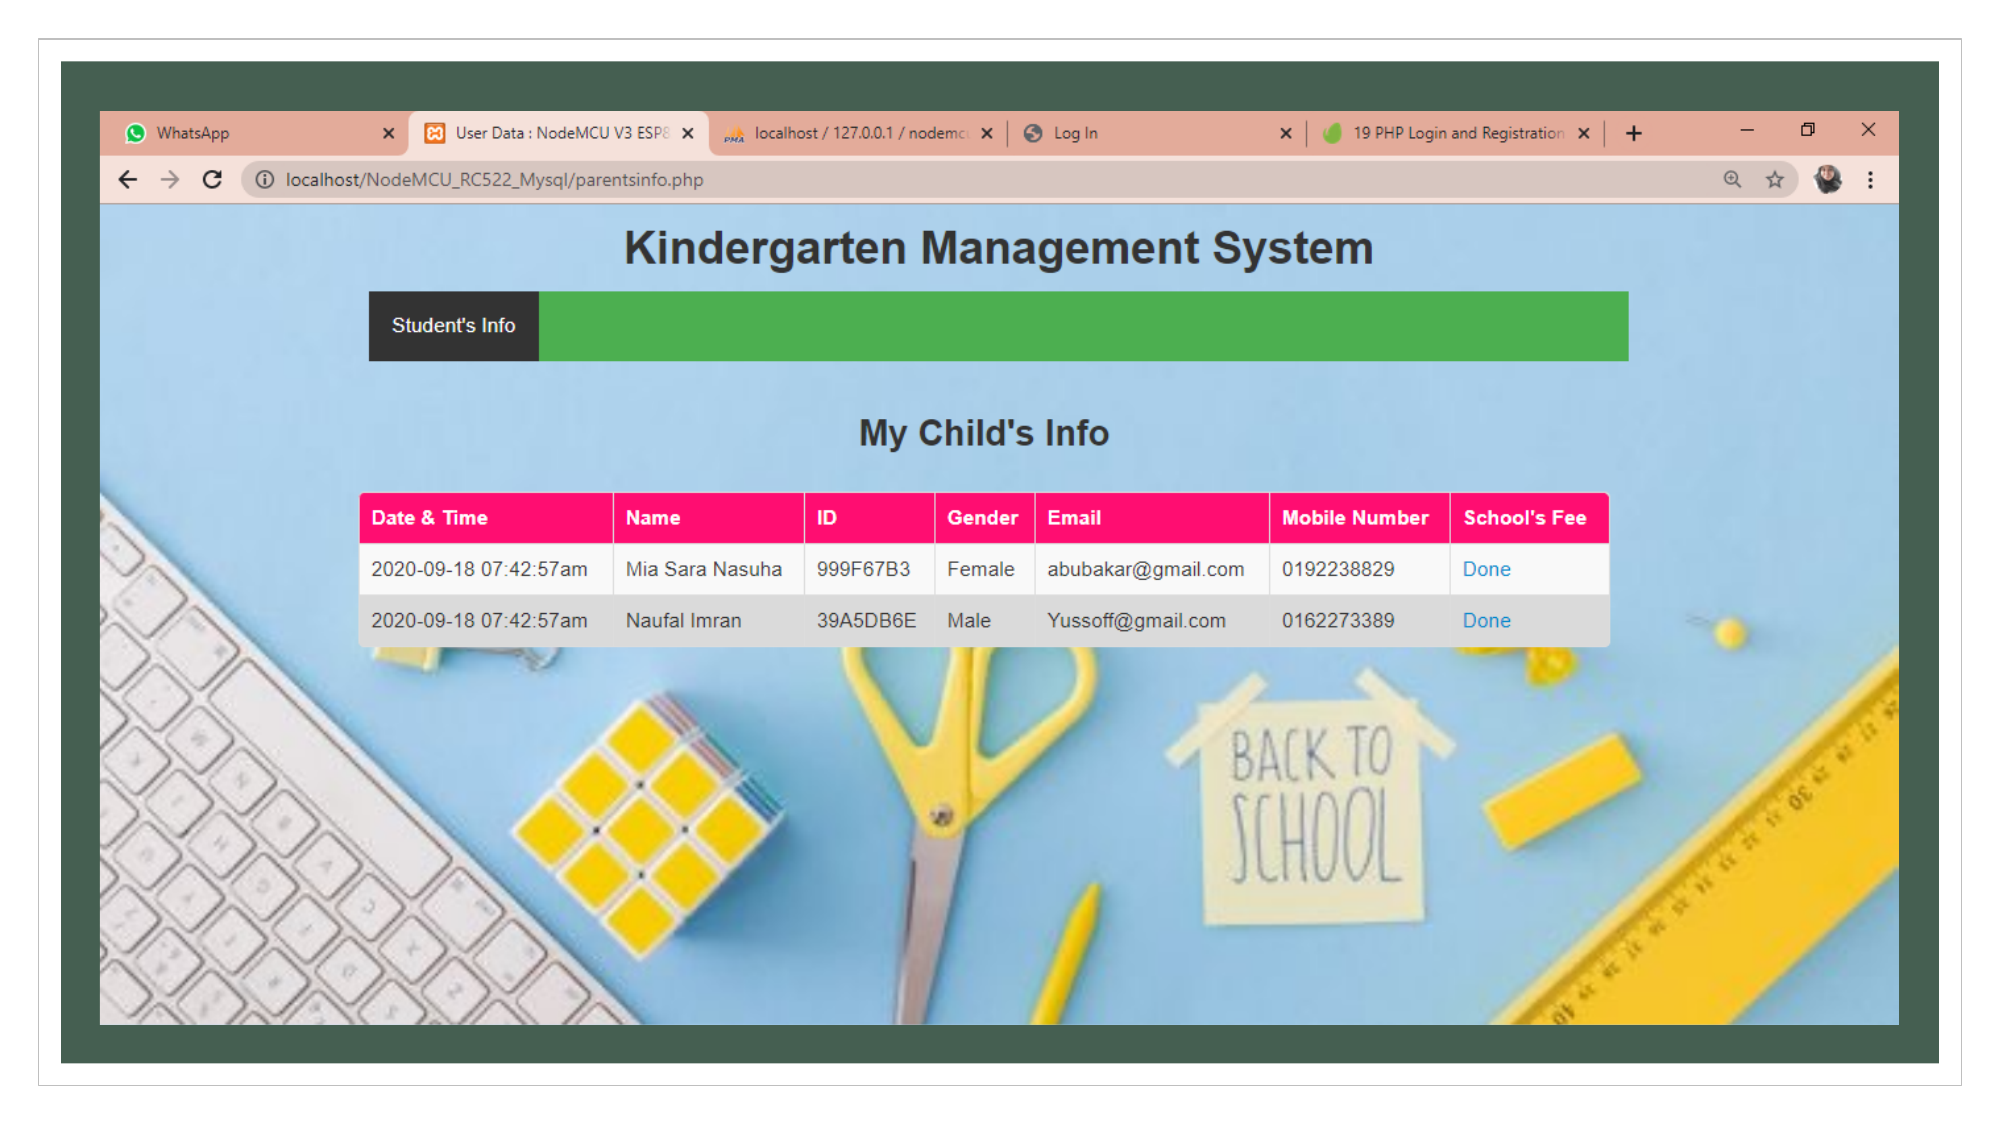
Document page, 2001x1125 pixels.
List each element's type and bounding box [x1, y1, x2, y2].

picture [99, 111, 1899, 1025]
